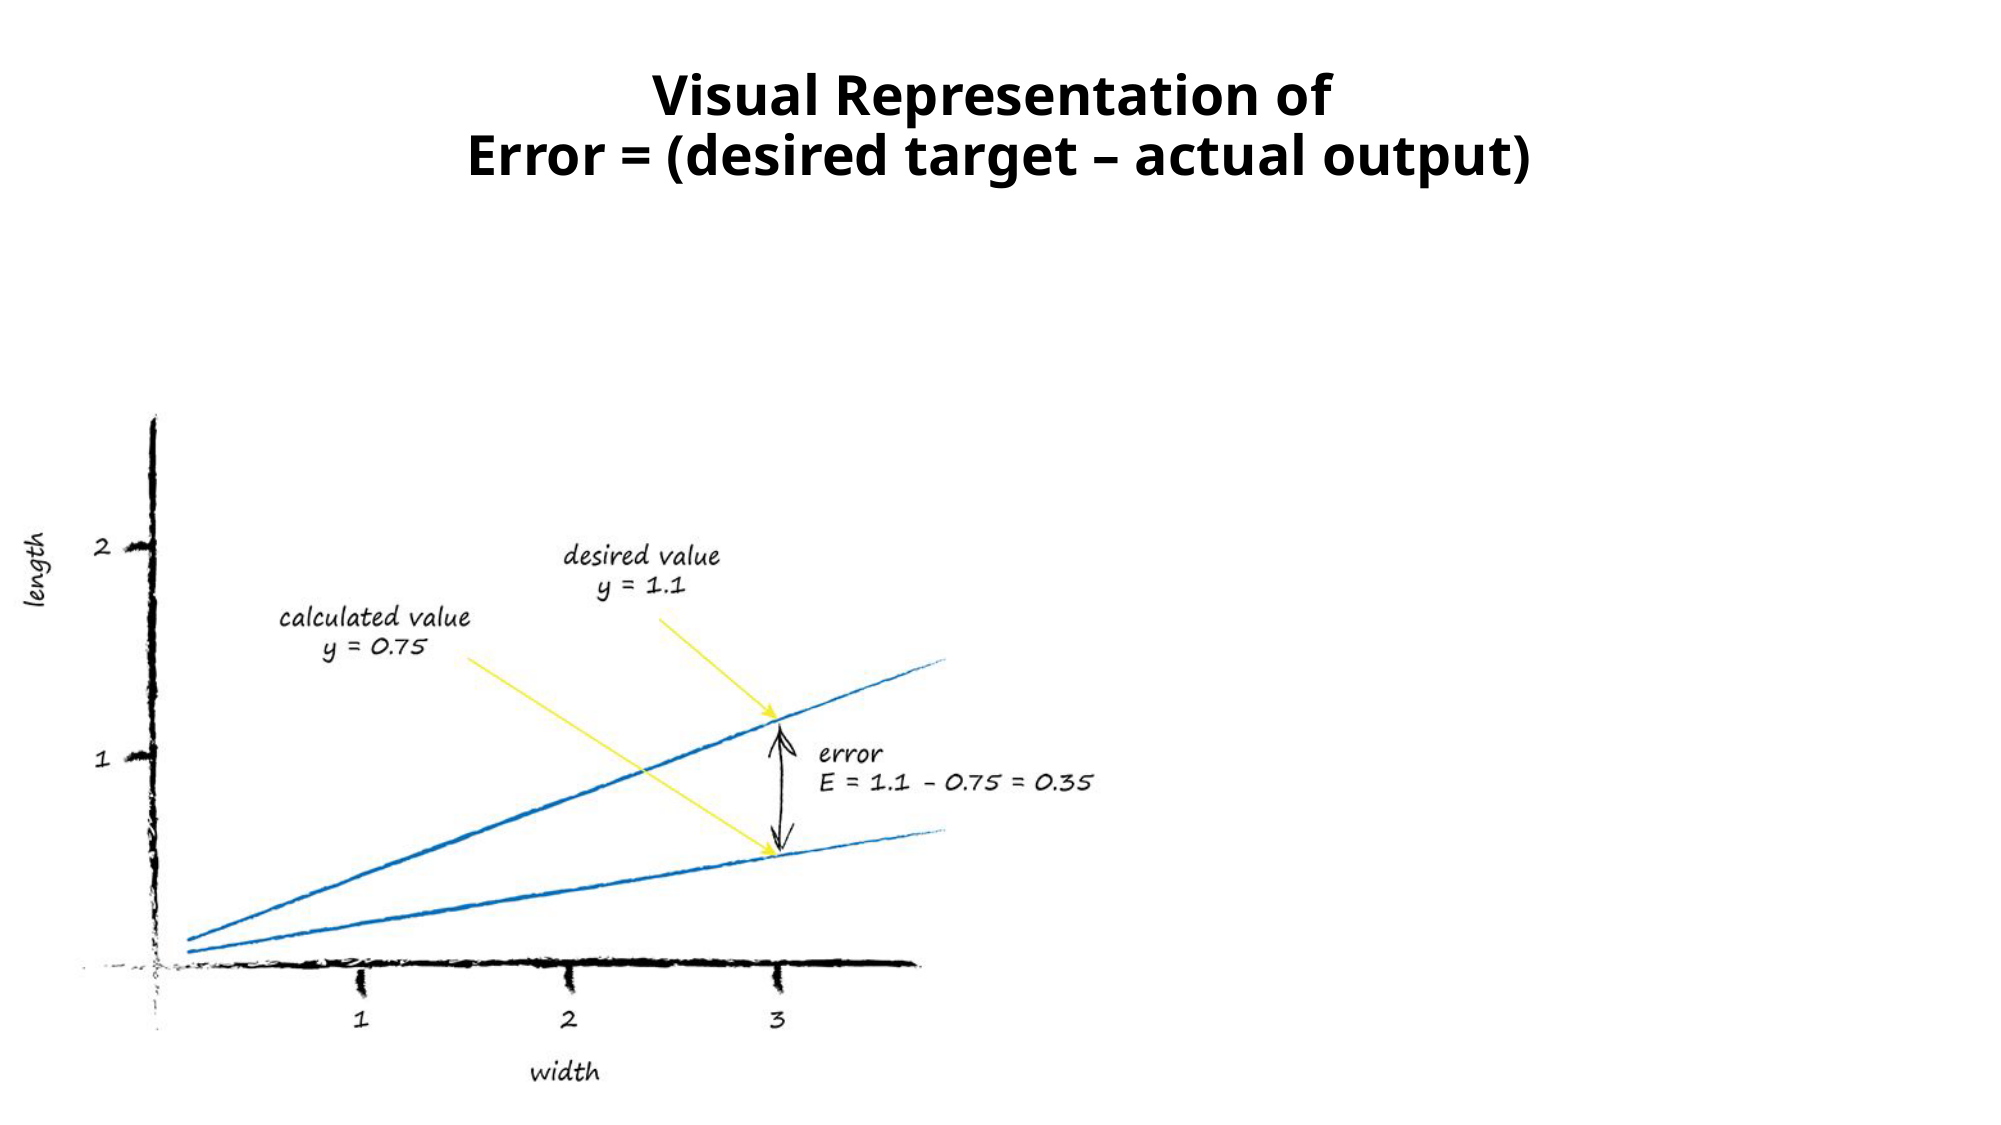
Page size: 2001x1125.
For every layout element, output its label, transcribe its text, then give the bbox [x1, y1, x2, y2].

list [0, 381, 1136, 1125]
title Visual Representation of Error = (desired target – actual output) [137, 59, 1863, 278]
